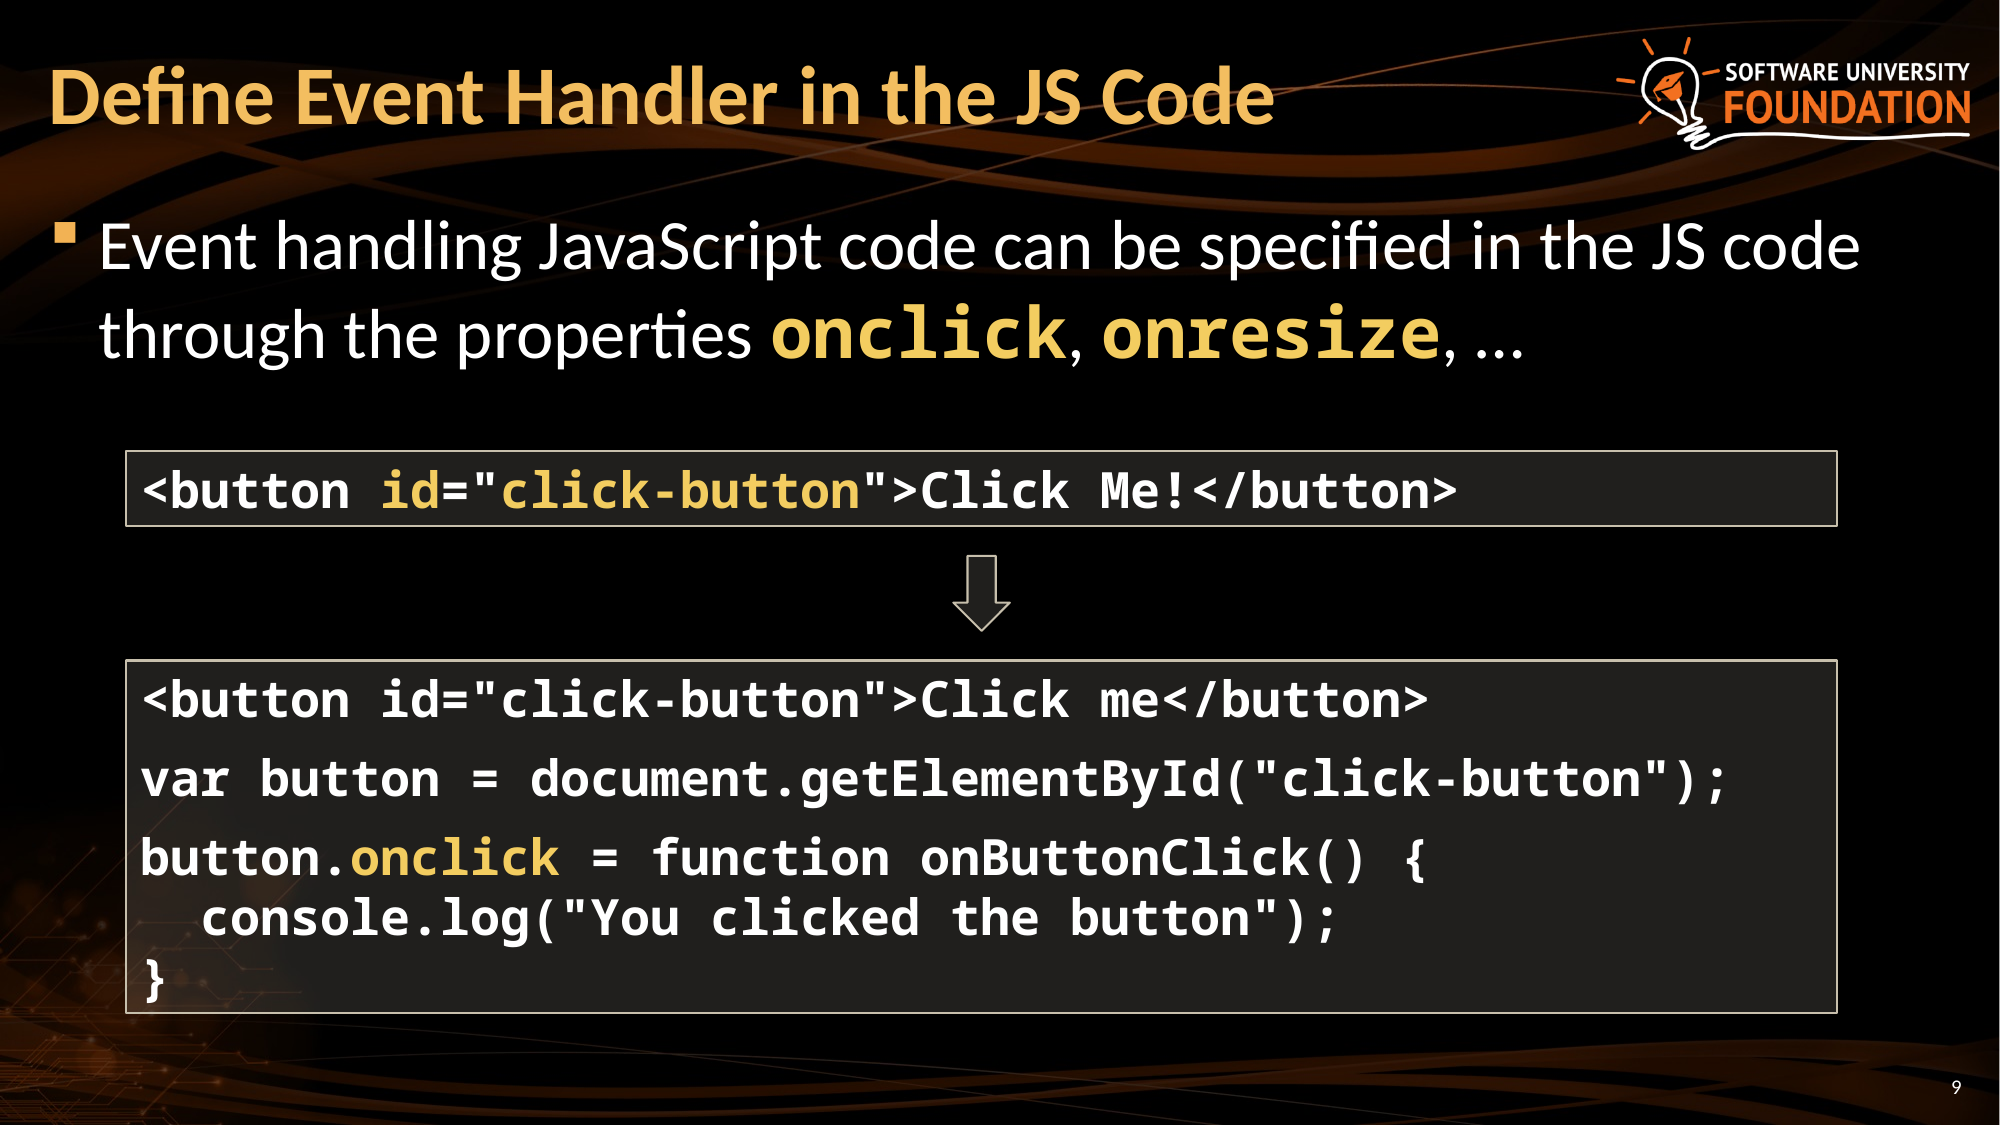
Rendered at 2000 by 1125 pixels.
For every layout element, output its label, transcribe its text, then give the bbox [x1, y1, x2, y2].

text_box <button id="click-button">Click Me!</button> [125, 451, 1838, 526]
list Event handling JavaScript code can be specified in the JS code through the properties onclick, onresize, … [31, 188, 1968, 1103]
picture [0, 0, 2000, 1125]
text_box [953, 555, 1010, 631]
text_box <button id="click-button">Click me</button> var button = document.getElementById("click-button"); button.onclick = function onButtonClick() { console.log("You clicked the button"); } [125, 660, 1838, 1013]
title Define Event Handler in the JS Code [30, 6, 1602, 189]
